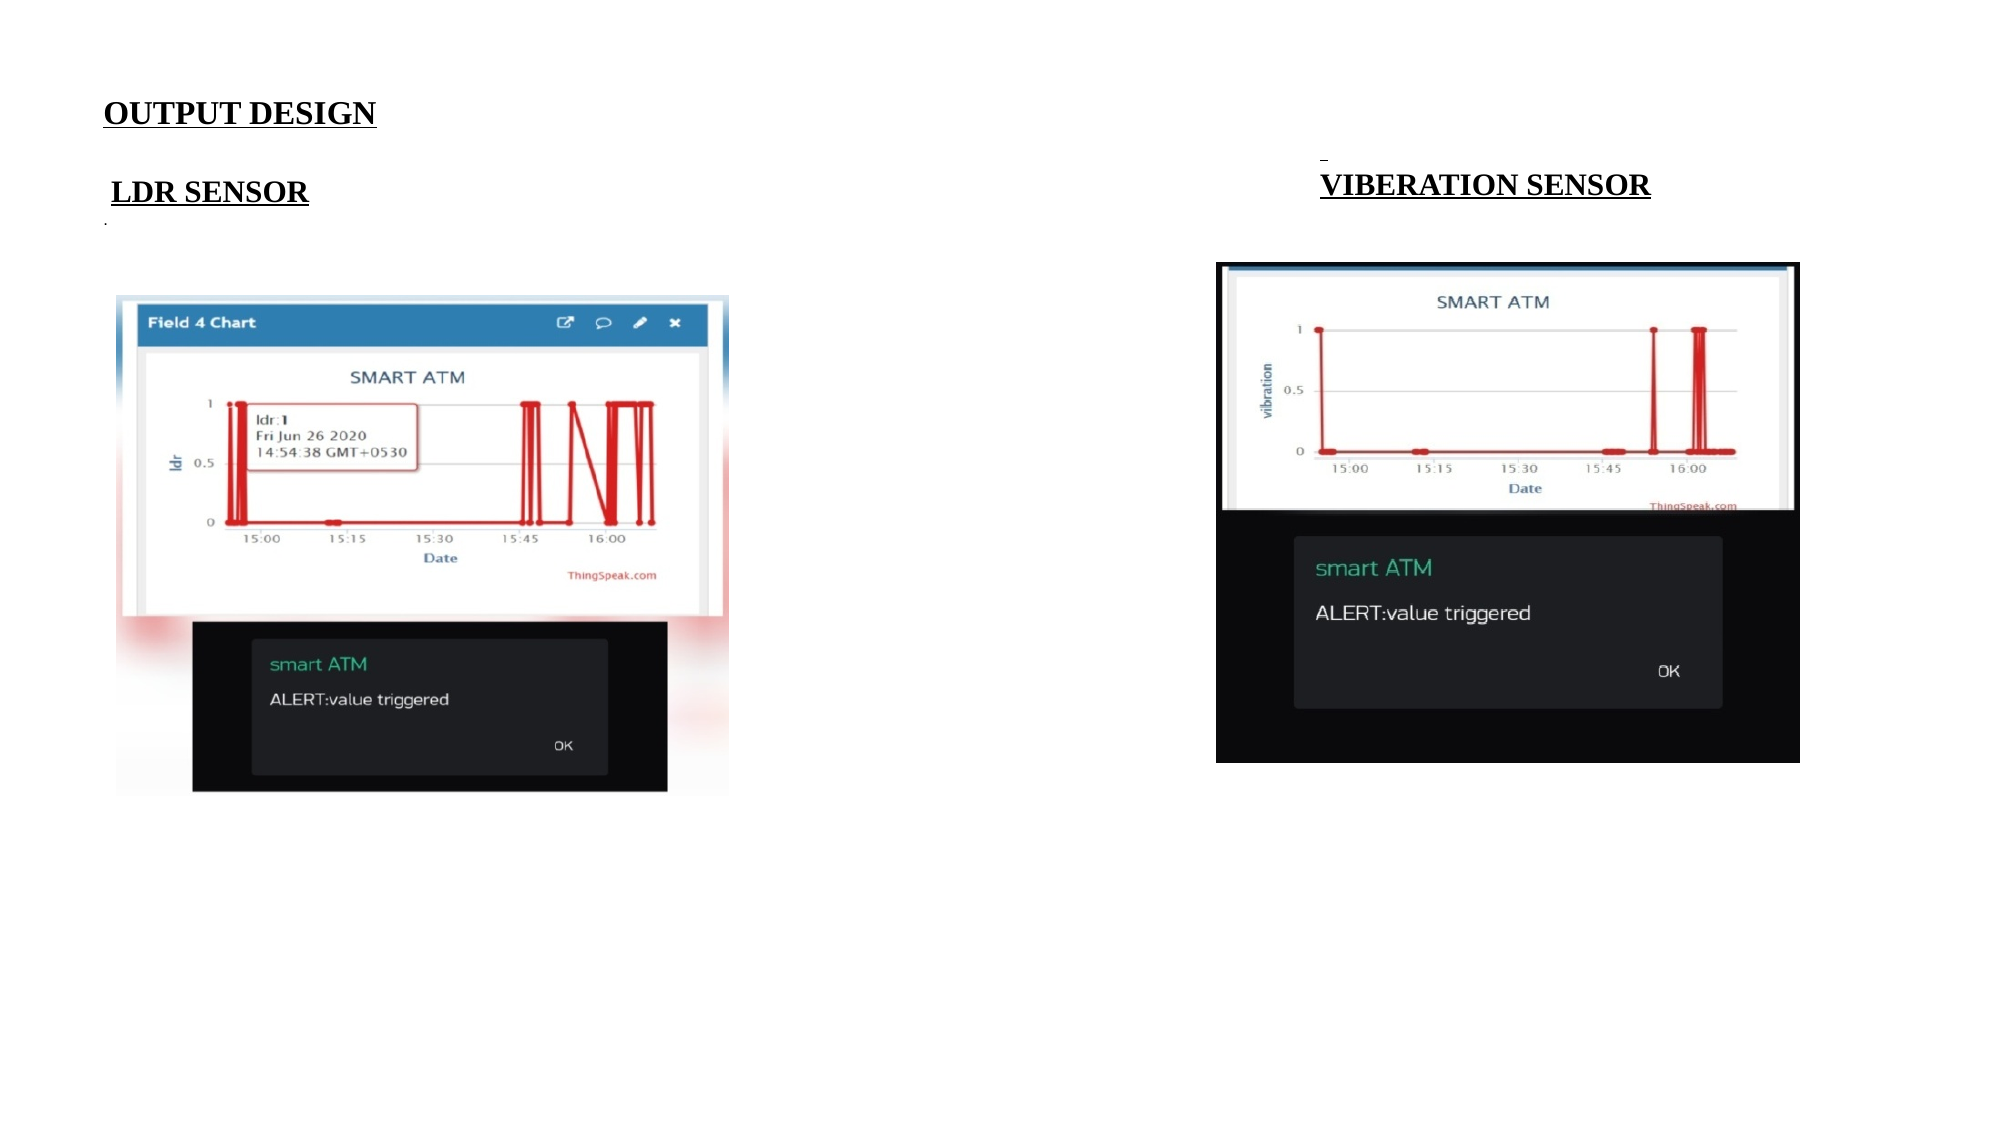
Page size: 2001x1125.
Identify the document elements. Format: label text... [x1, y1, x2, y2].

picture [116, 295, 729, 796]
text_box VIBERATION SENSOR [1099, 79, 1884, 212]
text_box OUTPUT DESIGN LDR SENSOR . [83, 1, 1250, 239]
picture [1216, 262, 1800, 763]
